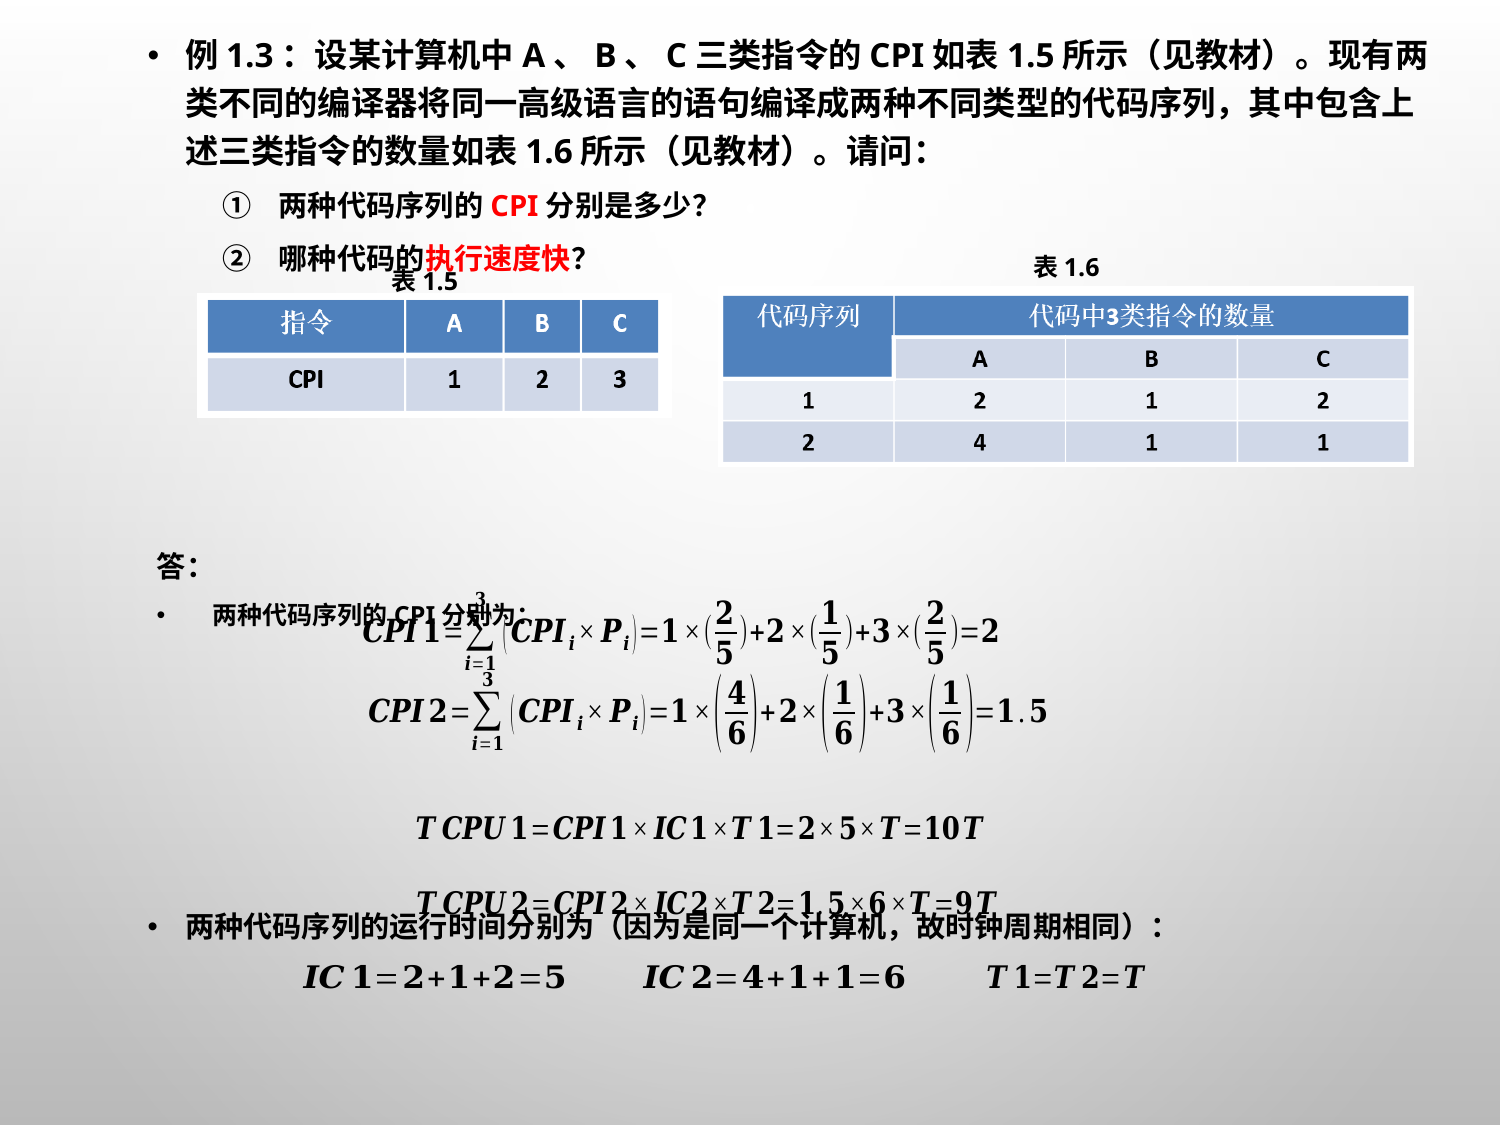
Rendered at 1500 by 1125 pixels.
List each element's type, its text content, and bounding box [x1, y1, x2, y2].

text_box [197, 257, 672, 418]
picture [0, 0, 1500, 1125]
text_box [718, 243, 1414, 467]
list 例1.3：设某计算机中A、B、C三类指令的CPI如表1.5所示（见教材）。现有两类不同的编译器将同一高级语言的语句编译成两种不同类型的代码序列，其中包含上述三类指令的数量如表1.6所示（见教材）。请问： 两种代码序列的CPI分别是多少？ 哪种代码的执行速度快？ 答： 两种代码序列的CPI分别为： 两种代码序列的运行时间分别为（因为是同一个计算机，故时钟周期相同）： 即：第2种代码的执行速度快。尽管第2种代码的数量（6条）比第1种代码的数量（5条）多，但是执行速度却要快，原因是第2种代码中CPI小的指令所占比例更高（A类指令）。 [57, 19, 1459, 1106]
